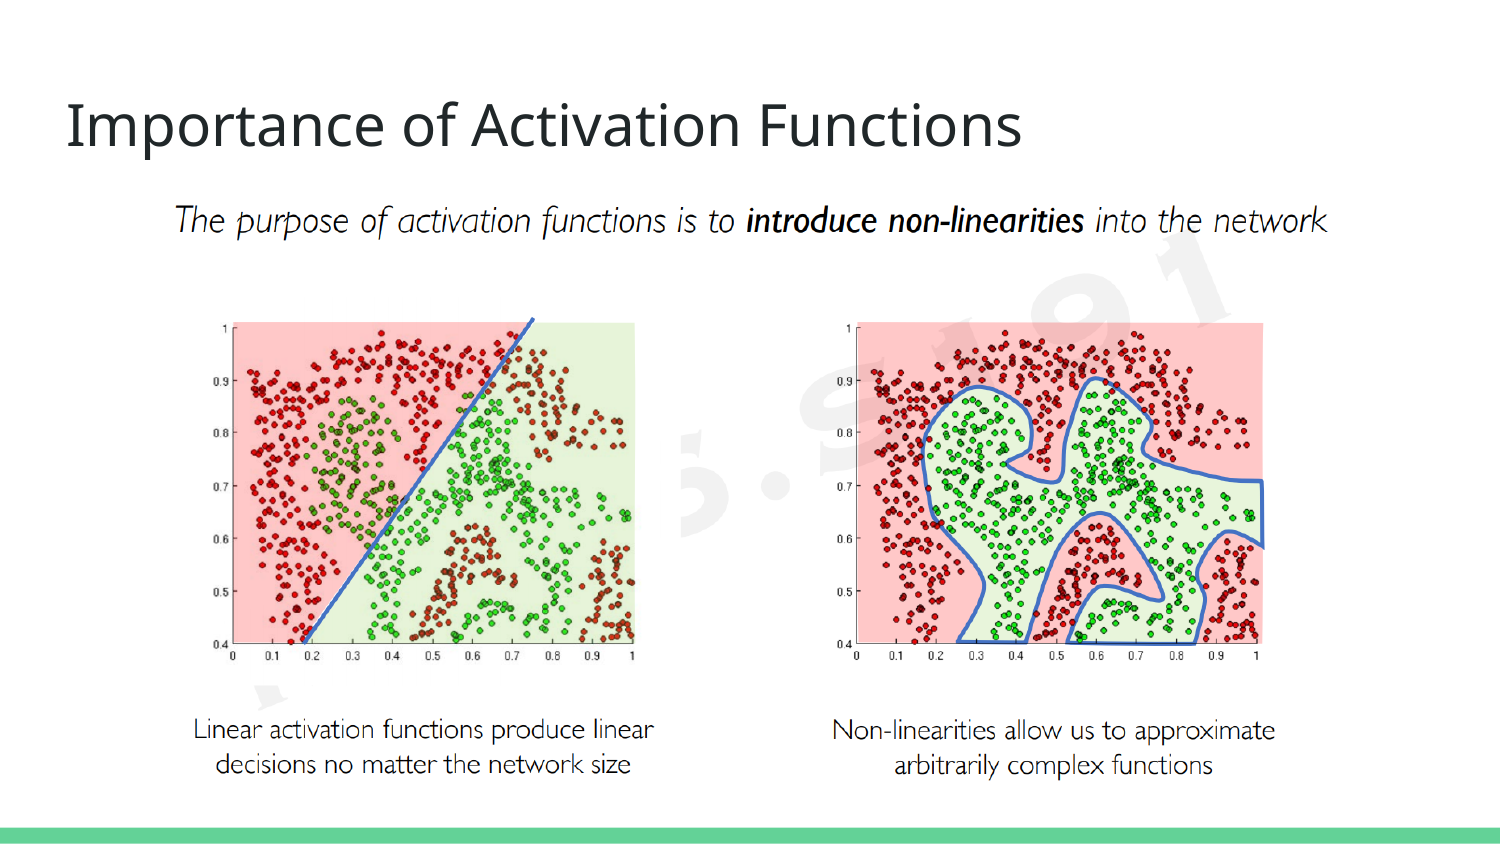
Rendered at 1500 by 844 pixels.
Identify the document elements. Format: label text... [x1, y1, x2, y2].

title Importance of Activation Functions [51, 72, 1449, 167]
picture [153, 188, 1347, 792]
